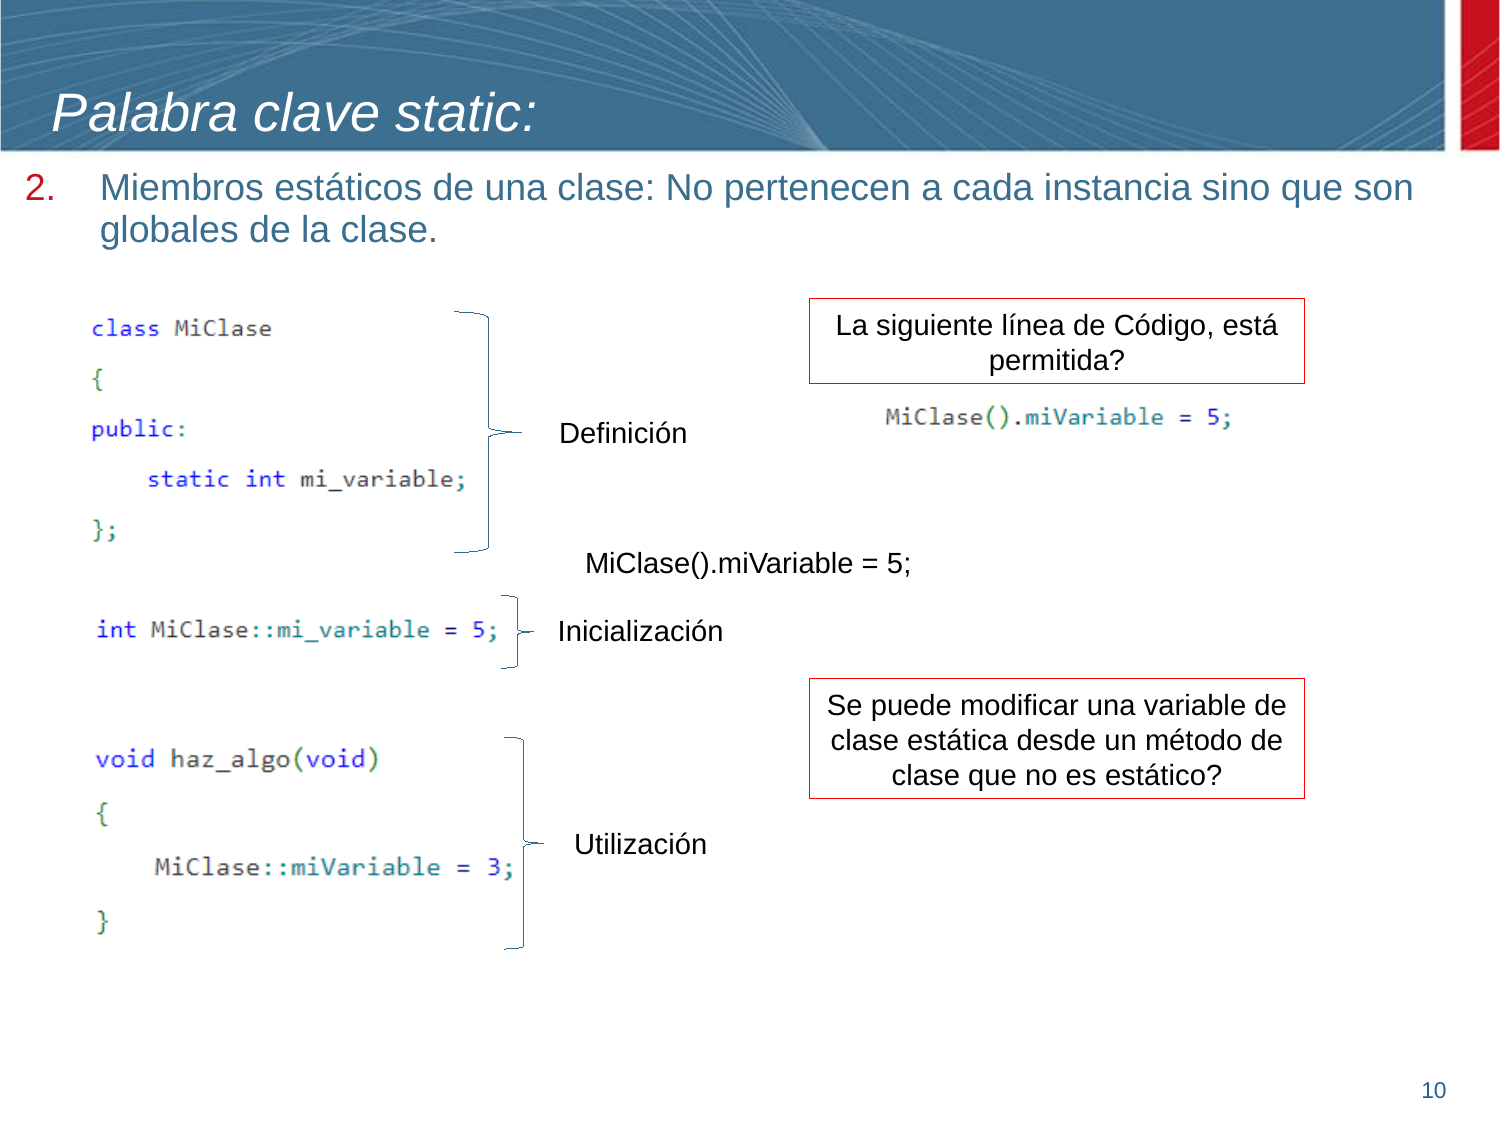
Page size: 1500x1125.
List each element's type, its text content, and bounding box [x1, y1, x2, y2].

text_box [501, 595, 518, 600]
text_box MiClase().miVariable = 5; [577, 537, 920, 587]
text_box La siguiente línea de Código, está permitida? [809, 298, 1305, 384]
picture [81, 311, 484, 567]
picture [875, 389, 1239, 436]
list Miembros estáticos de una clase: No pertenecen a cada instancia sino que son globales de la clase. [24, 165, 1500, 292]
picture [81, 601, 525, 663]
picture [81, 736, 534, 939]
slide_number 10 [1419, 1078, 1449, 1104]
picture [0, 0, 1500, 158]
text_box Se puede modificar una variable de clase estática desde un método de clase que no es estático? [809, 678, 1305, 799]
text_box Inicialización [528, 604, 803, 655]
text_box Utilización [538, 817, 803, 868]
title Palabra clave static: [51, 3, 1403, 145]
text_box Definición [488, 407, 785, 457]
